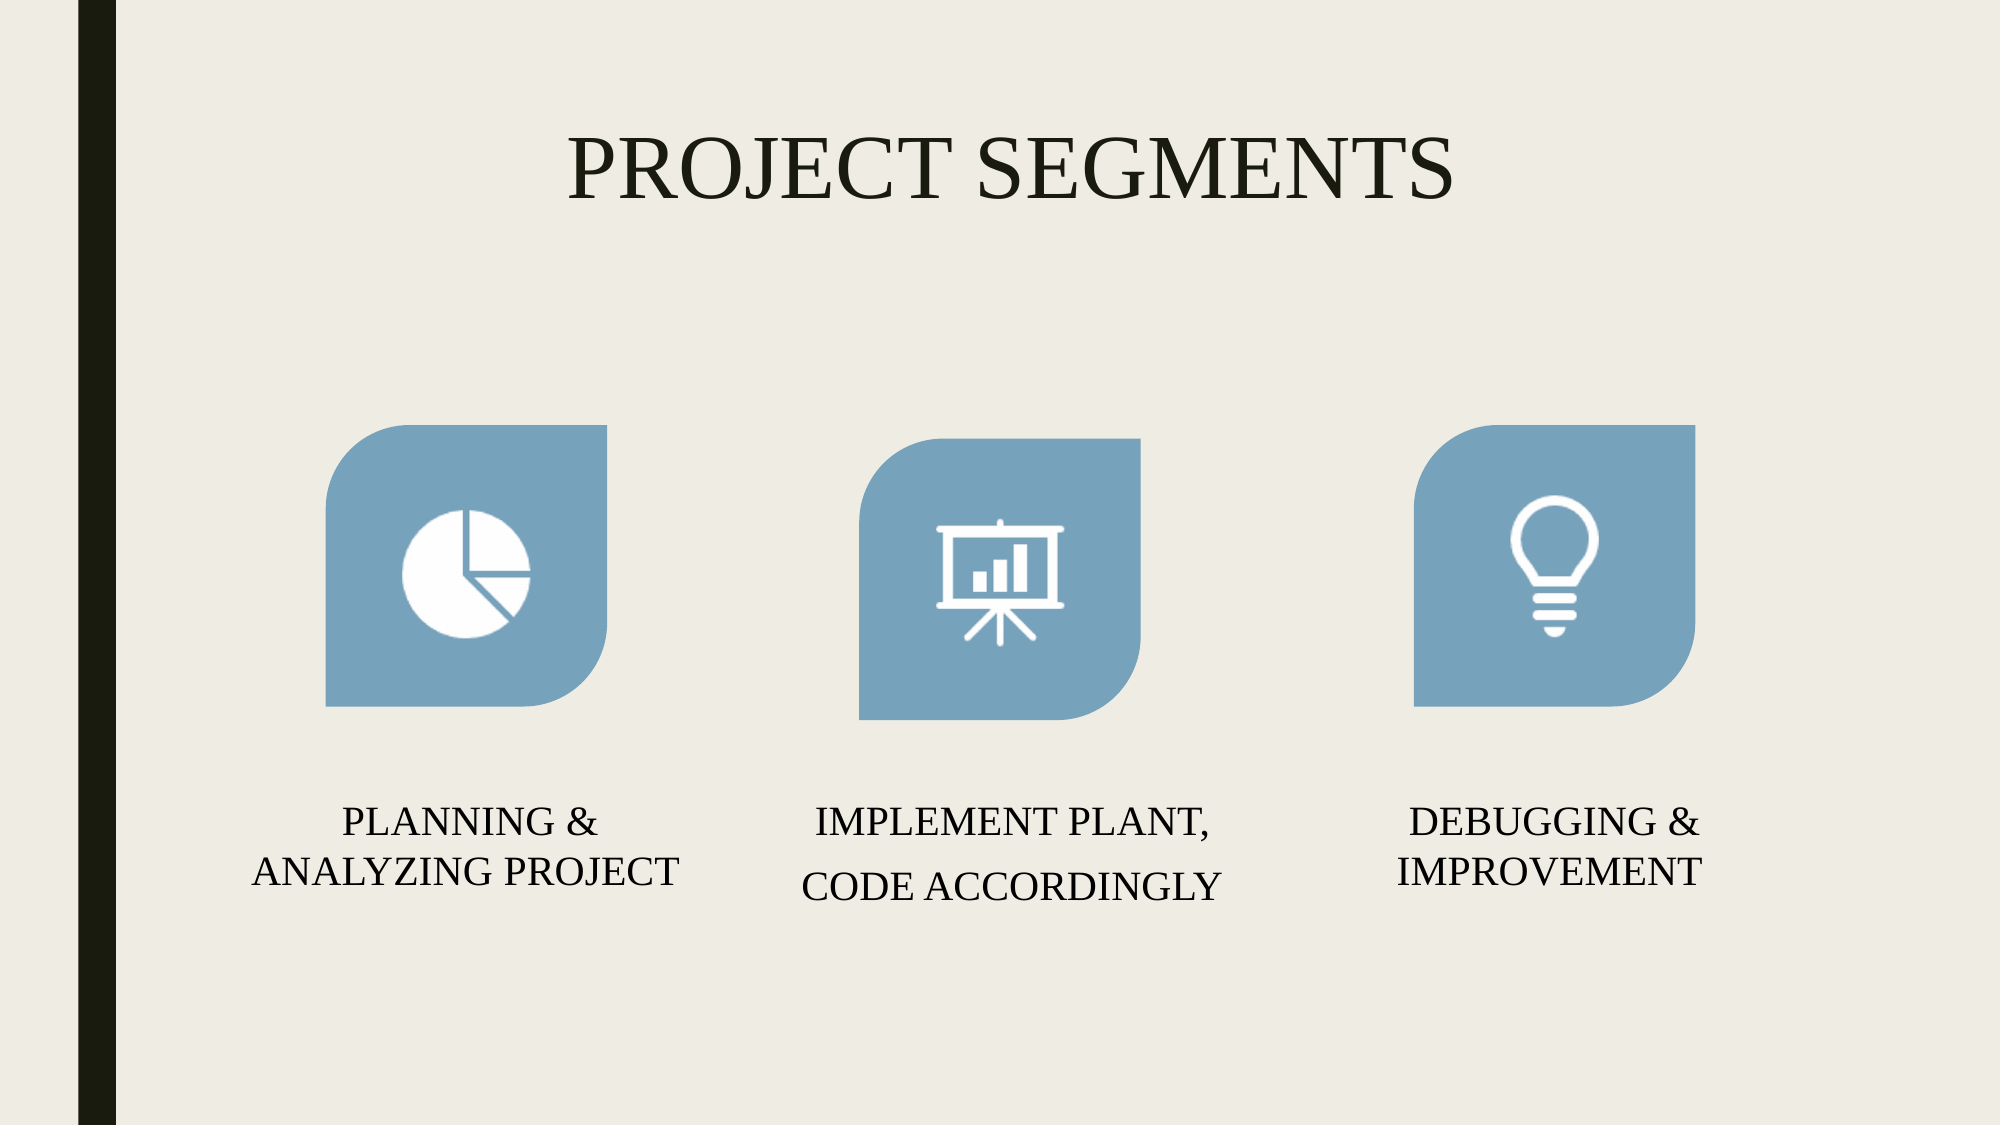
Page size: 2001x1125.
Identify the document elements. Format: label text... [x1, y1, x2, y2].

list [224, 374, 1800, 963]
title PROJECT SEGMENTS [225, 112, 1800, 233]
